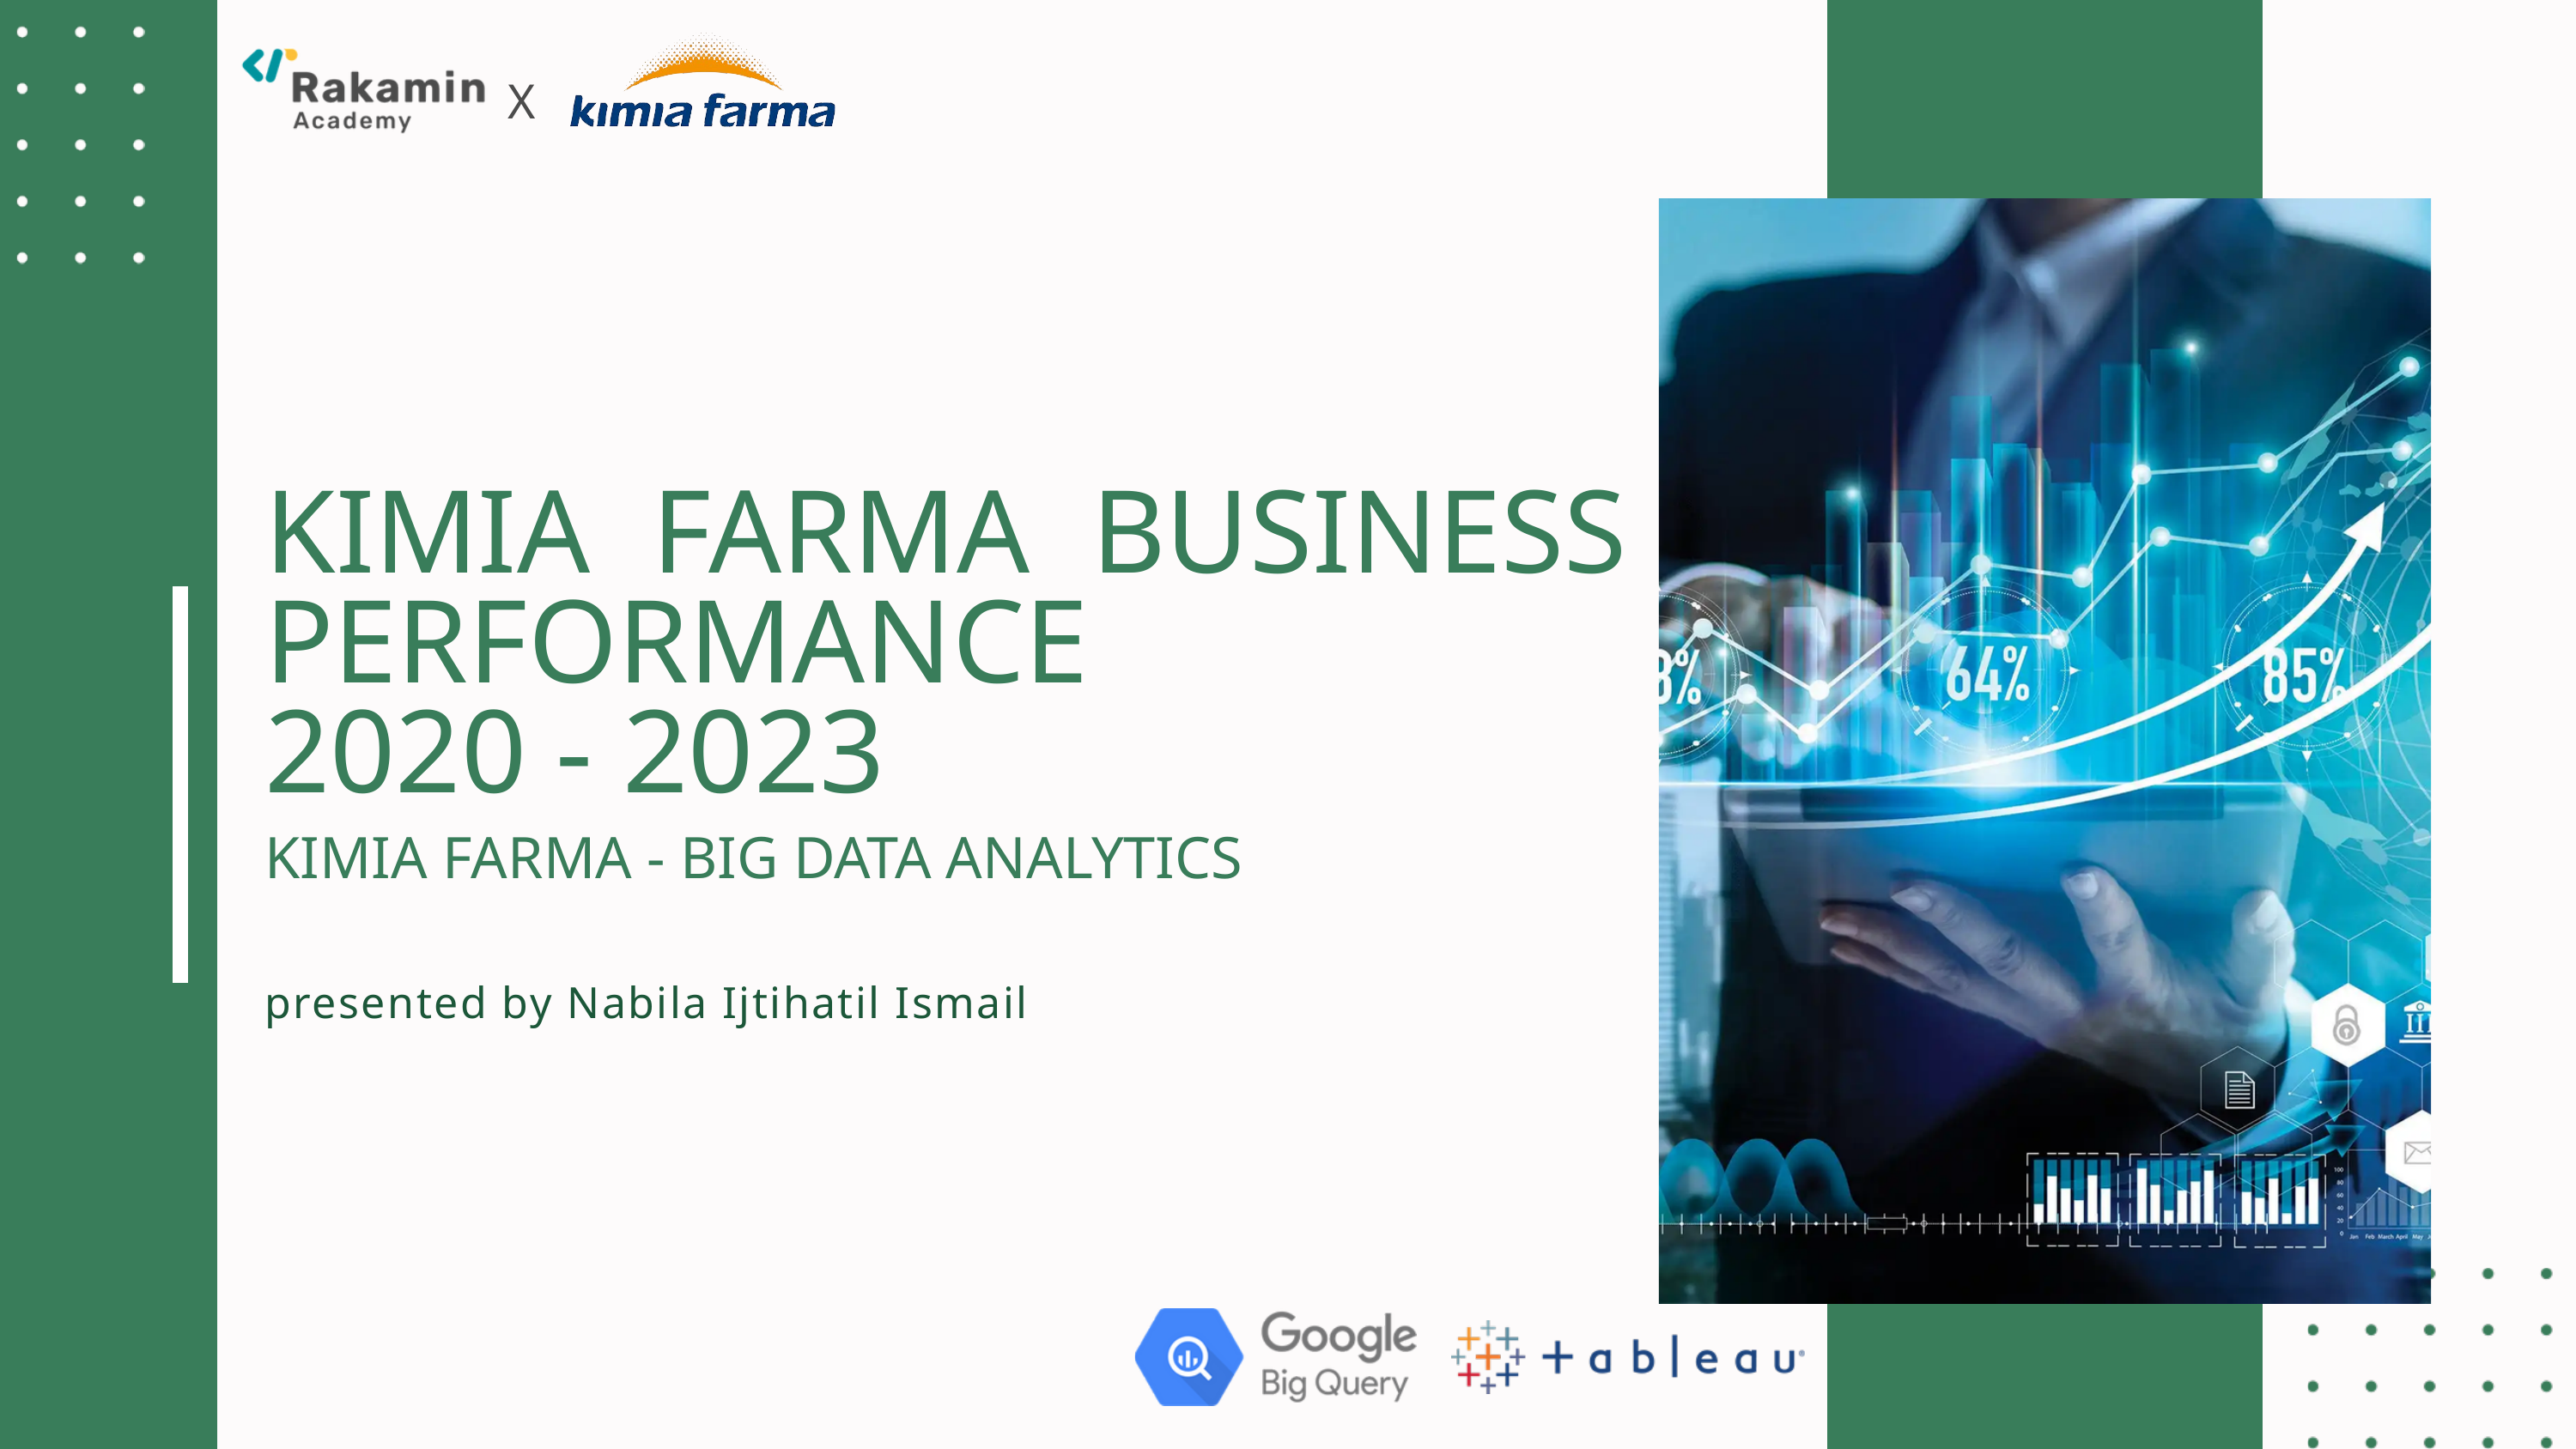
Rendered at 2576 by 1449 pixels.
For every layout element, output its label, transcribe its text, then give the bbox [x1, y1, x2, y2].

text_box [228, 32, 835, 142]
text_box KIMIA FARMA BUSINESS PERFORMANCE 2020 - 2023 [264, 485, 1628, 815]
text_box [1658, 198, 1824, 1304]
text_box [1134, 1308, 1417, 1406]
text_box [1827, 0, 2263, 1449]
text_box KIMIA FARMA - BIG DATA ANALYTICS [264, 834, 1780, 890]
text_box presented by Nabila Ijtihatil Ismail [264, 967, 1470, 1028]
text_box [2307, 1268, 2576, 1449]
text_box [1451, 1320, 1805, 1394]
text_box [173, 585, 189, 984]
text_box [0, 0, 218, 1449]
text_box [2269, 198, 2432, 1304]
